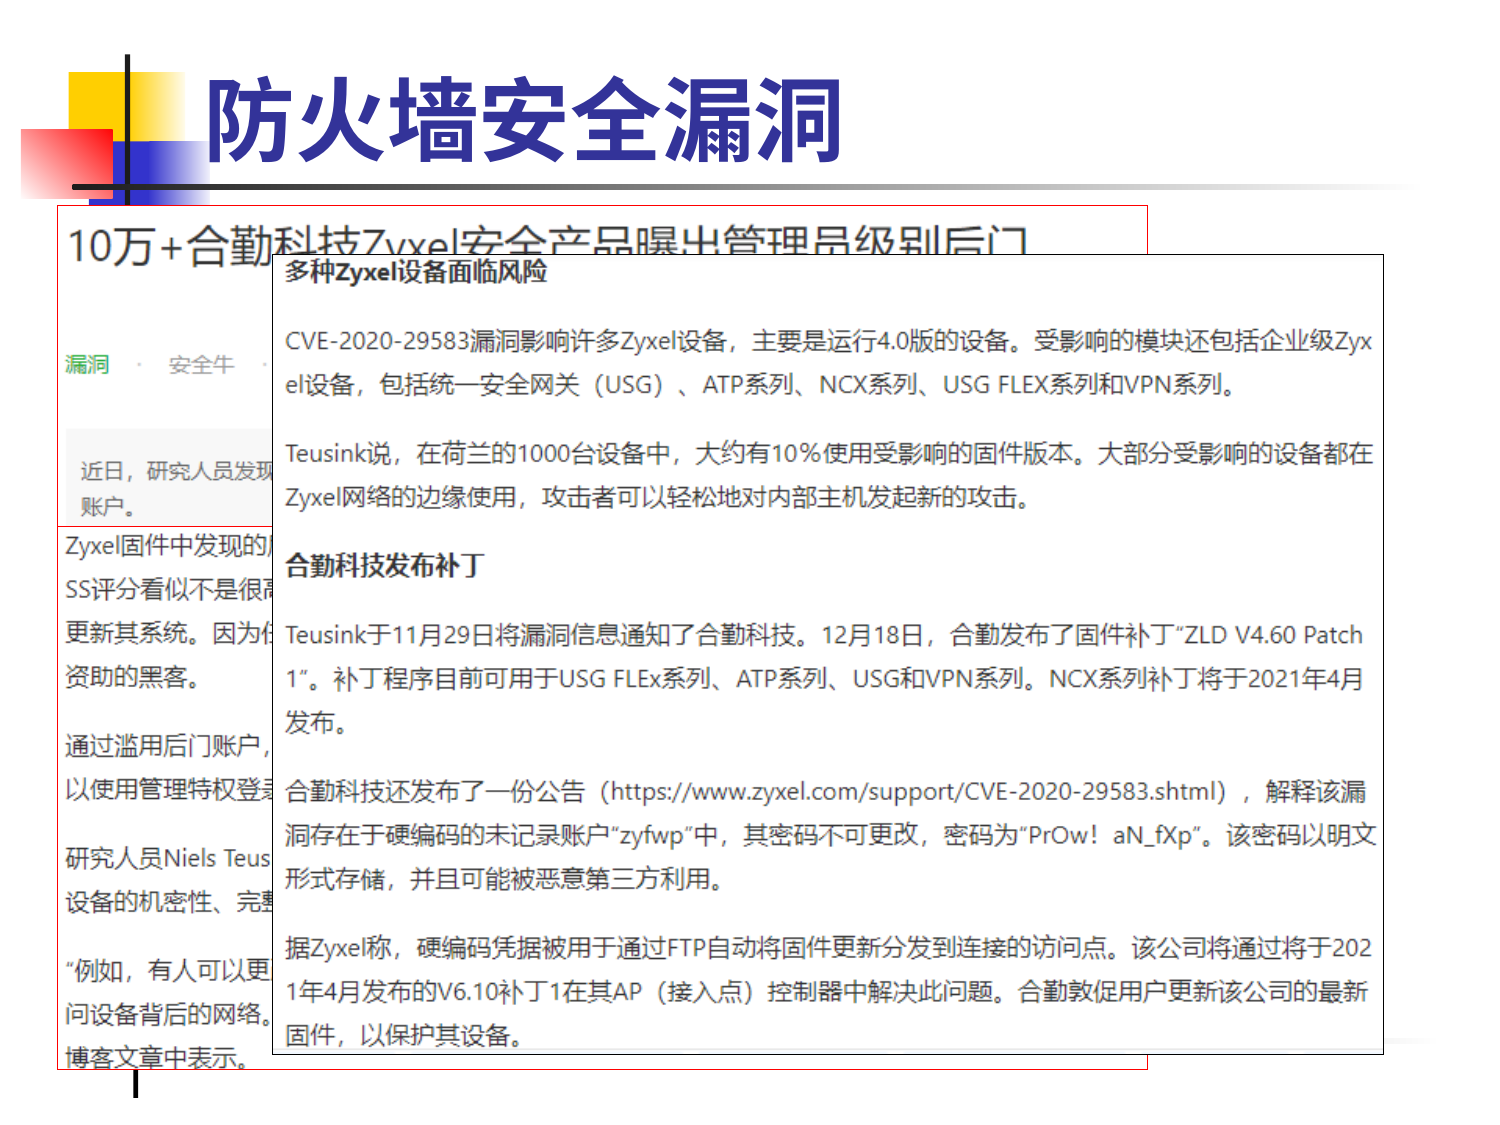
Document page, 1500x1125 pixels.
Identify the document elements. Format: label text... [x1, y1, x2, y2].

title 防火墙安全漏洞 [188, 23, 1468, 181]
picture [57, 205, 1384, 1070]
